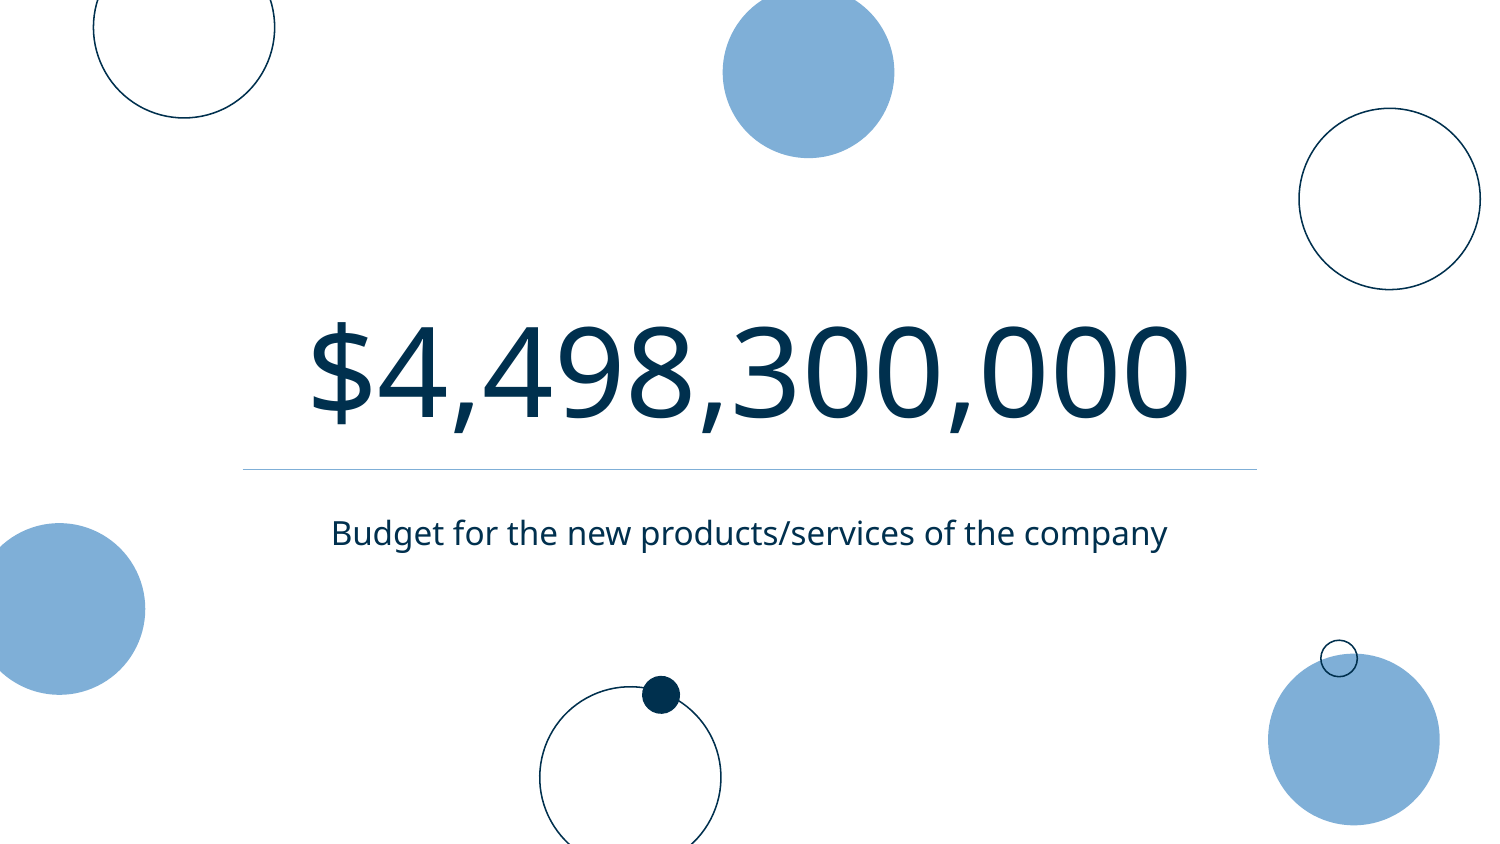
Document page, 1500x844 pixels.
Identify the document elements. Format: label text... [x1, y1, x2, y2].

title $4,498,300,000 [210, 275, 1290, 458]
subtitle Budget for the new products/services of the company [210, 497, 1290, 844]
